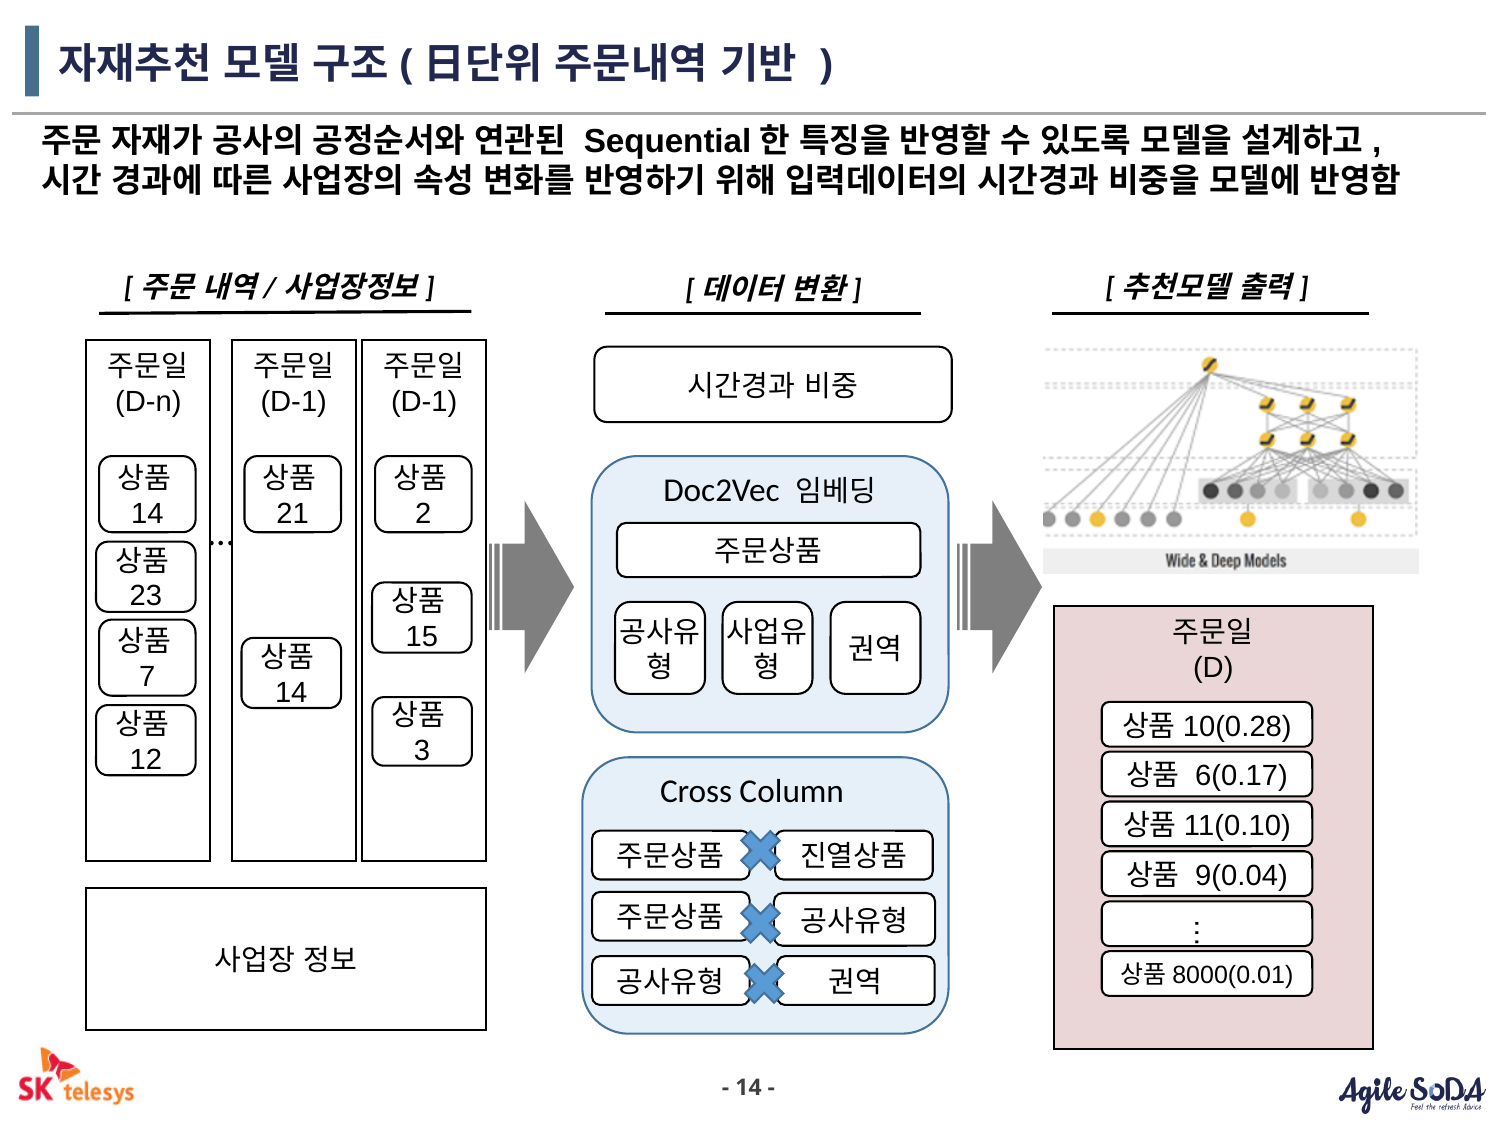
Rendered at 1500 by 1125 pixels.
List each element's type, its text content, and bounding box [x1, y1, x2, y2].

text_box [739, 902, 782, 944]
text_box [581, 756, 950, 1035]
text_box [962, 543, 968, 631]
text_box 주문일 (D-1) [361, 339, 487, 862]
text_box [970, 500, 1043, 674]
text_box 상품10(0.28) [1100, 700, 1314, 748]
text_box 권역 [829, 600, 922, 695]
text_box ... [196, 500, 241, 561]
text_box 주문 자재가 공사의 공정순서와 연관된 Sequential한 특징을 반영할 수 있도록 모델을 설계하고, 시간 경과에 따른 사업장의 속성 변화를 반영하기 위해 입력데이터의 시간경과 비중을 모델에 반영함 [26, 112, 1419, 207]
text_box [데이터 변환] [670, 262, 877, 312]
picture [1326, 1061, 1500, 1115]
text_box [96, 456, 196, 612]
title 자재추천 모델 구조(日단위 주문내역 기반 ) [43, 12, 1457, 111]
text_box 상품 6(0.17) [1100, 750, 1314, 798]
picture [18, 1044, 140, 1107]
text_box 주문일 (D) [1053, 605, 1374, 1050]
text_box [739, 829, 782, 872]
text_box Doc2Vec 임베딩 [648, 460, 898, 516]
text_box [494, 543, 500, 631]
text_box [96, 619, 196, 776]
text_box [241, 456, 342, 708]
text_box 공사유형 [613, 600, 707, 695]
text_box 사업장 정보 [85, 887, 487, 1031]
text_box 공사유형 [590, 955, 751, 1006]
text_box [372, 456, 472, 766]
text_box 주문상품 [615, 521, 922, 579]
text_box 사업유형 [721, 600, 814, 695]
text_box 상품11(0.10) [1100, 800, 1314, 848]
text_box 주문일 (D-1) [231, 339, 357, 862]
text_box 공사유형 [772, 891, 937, 947]
text_box [추천모델 출력] [1090, 261, 1324, 311]
text_box 시간경과 비중 [593, 345, 953, 424]
text_box 권역 [776, 955, 936, 1006]
text_box 상품 9(0.04) [1100, 850, 1314, 898]
text_box Cross Column [645, 761, 943, 817]
text_box 주문상품 [590, 829, 751, 881]
text_box [502, 500, 575, 674]
text_box [590, 455, 950, 734]
text_box … [1100, 900, 1314, 948]
picture [1042, 321, 1419, 574]
text_box [743, 962, 785, 1005]
text_box [주문 내역/사업장정보] [108, 260, 450, 311]
text_box 상품8000(0.01) [1100, 950, 1314, 997]
text_box 진열상품 [774, 829, 934, 881]
text_box 주문상품 [590, 890, 751, 942]
text_box 주문일 (D-n) [85, 339, 211, 862]
